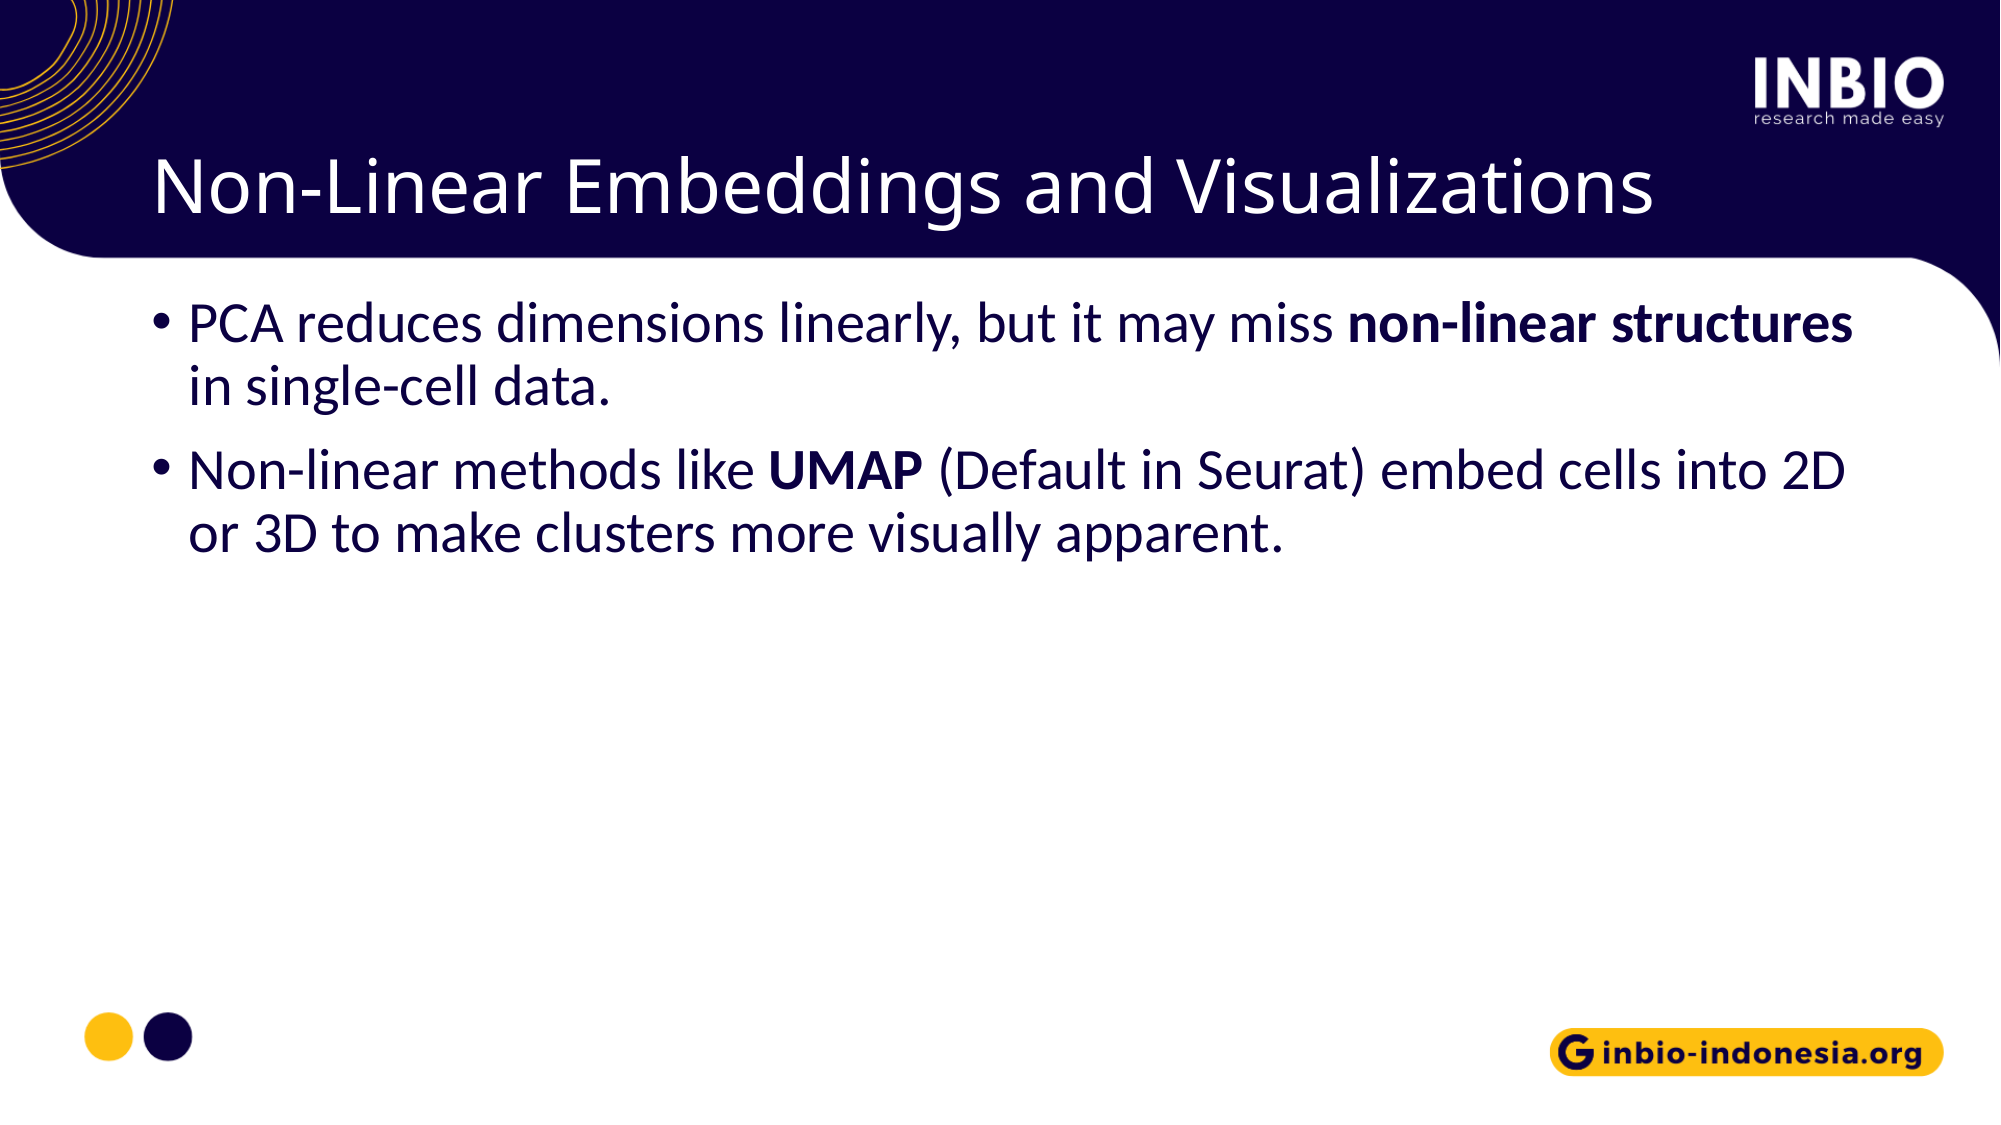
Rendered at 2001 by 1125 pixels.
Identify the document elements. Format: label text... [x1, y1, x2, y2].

list PCA reduces dimensions linearly, but it may miss non-linear structures in single-cell data. Non-linear methods like UMAP (Default in Seurat) embed cells into 2D or 3D to make clusters more visually apparent. [136, 284, 1882, 957]
title Non-Linear Embeddings and Visualizations [136, 122, 1737, 237]
picture [0, 0, 2000, 1125]
